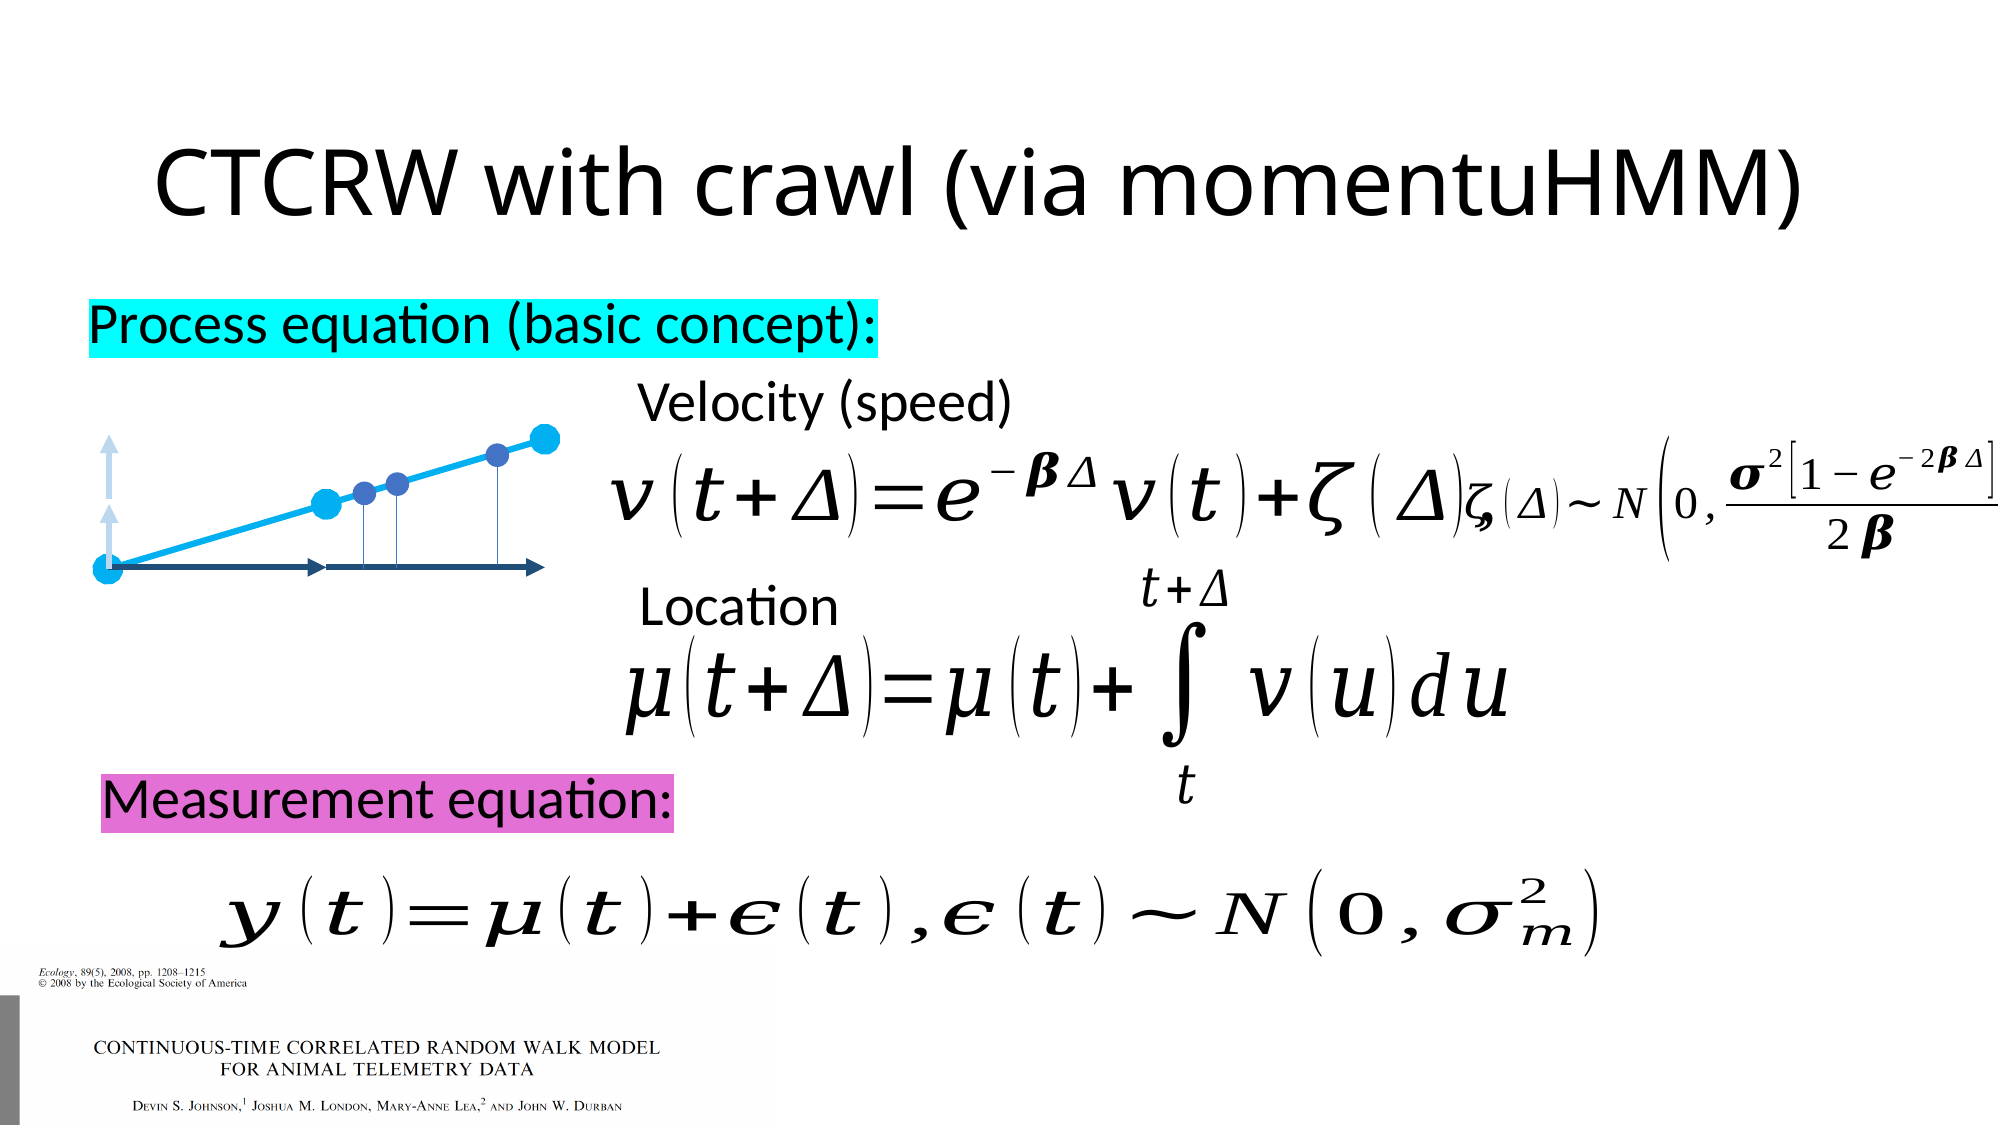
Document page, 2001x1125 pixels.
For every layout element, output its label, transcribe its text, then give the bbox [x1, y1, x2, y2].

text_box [110, 504, 327, 567]
text_box Velocity (speed) [622, 356, 1030, 441]
title CTCRW with crawl (via momentuHMM) [137, 77, 1863, 295]
text_box Measurement equation: [86, 752, 690, 838]
picture [0, 947, 777, 1125]
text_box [326, 439, 545, 505]
text_box Process equation (basic concept): [74, 277, 894, 363]
text_box Location [624, 559, 856, 645]
